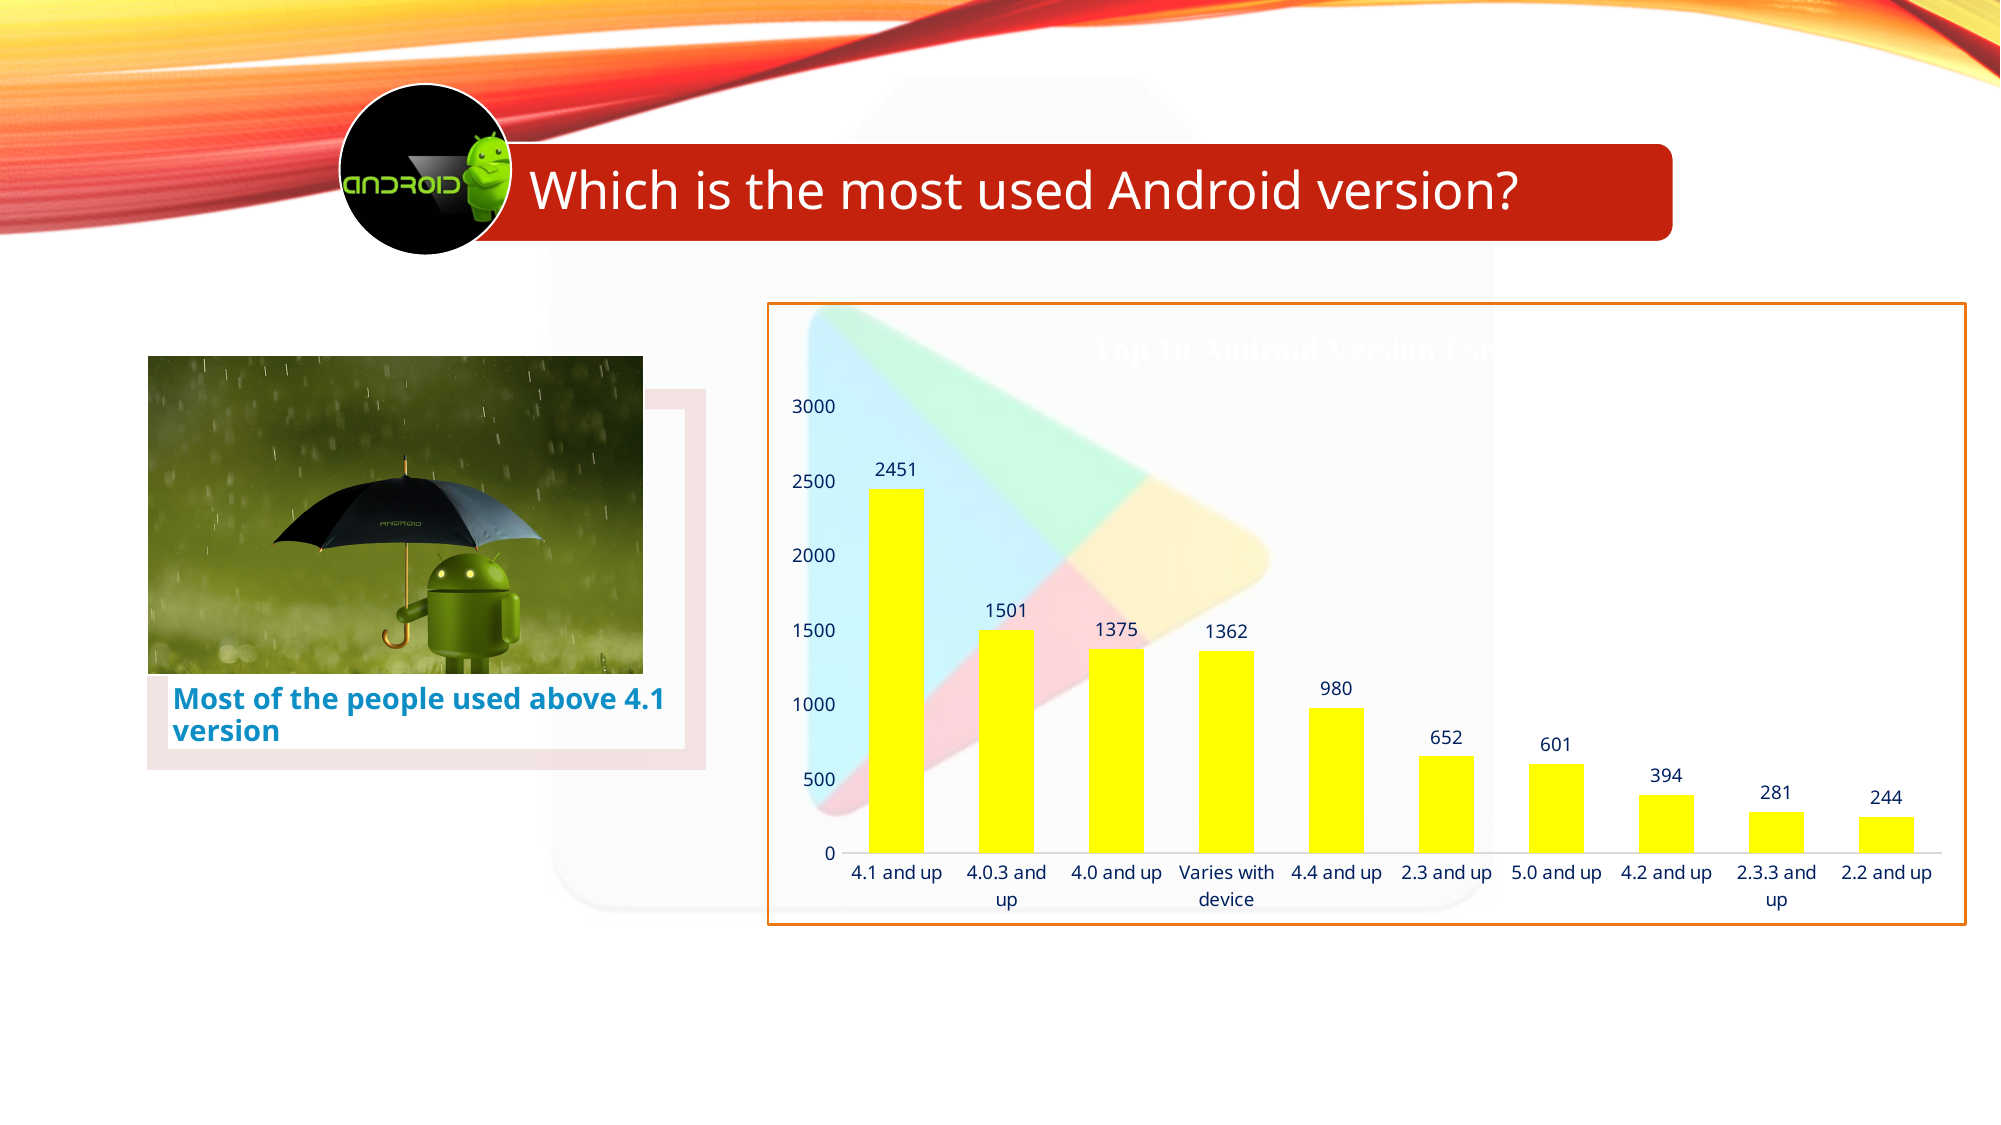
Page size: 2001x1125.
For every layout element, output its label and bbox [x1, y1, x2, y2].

picture [0, 0, 2000, 1125]
text_box [117, 241, 807, 911]
chart [766, 301, 1967, 927]
text_box [147, 14, 1968, 273]
